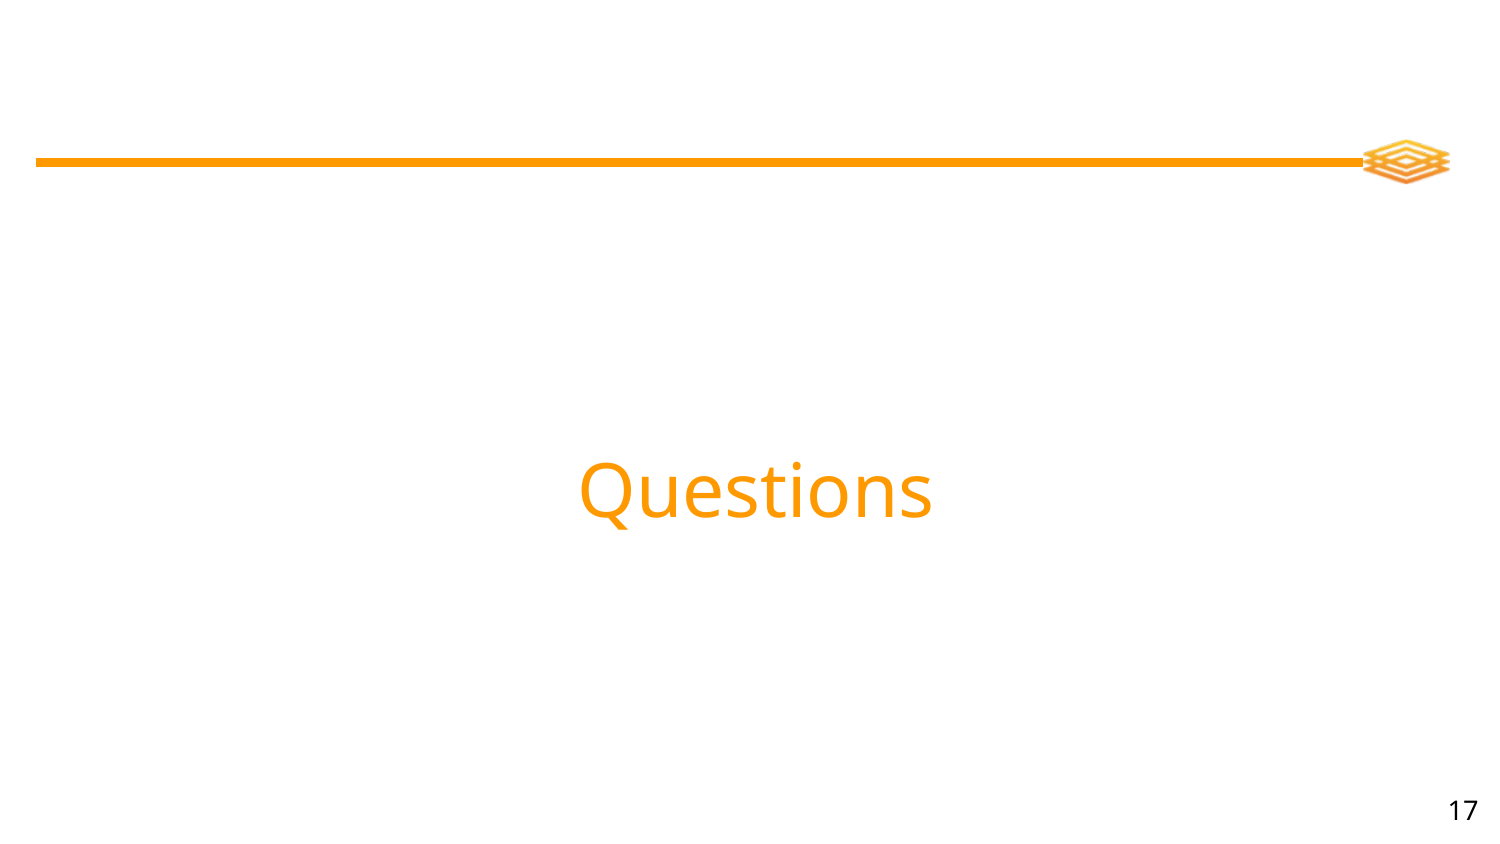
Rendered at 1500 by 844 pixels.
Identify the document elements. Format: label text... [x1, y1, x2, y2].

slide_number ‹#› [1403, 779, 1494, 844]
list Questions [24, 166, 1413, 796]
picture [1363, 139, 1451, 185]
